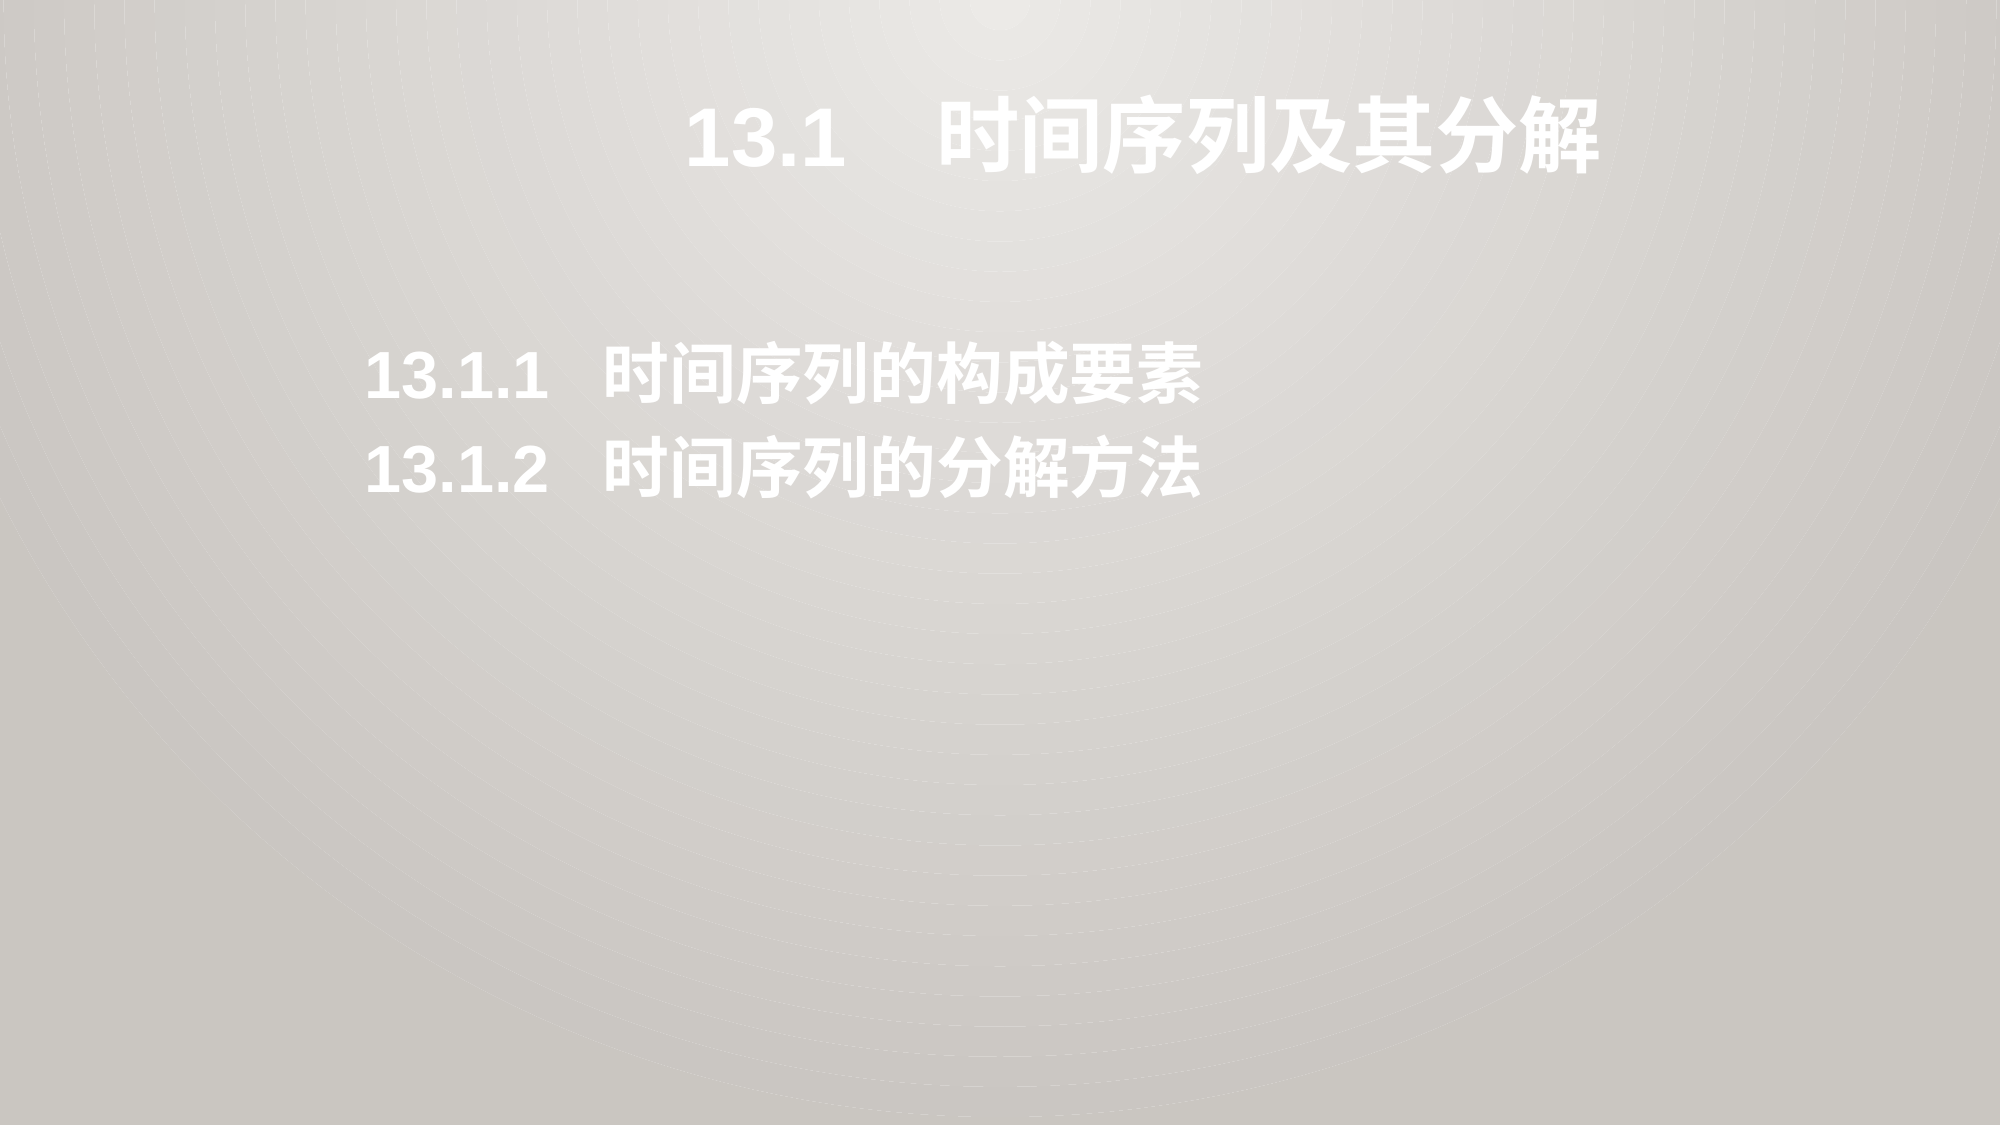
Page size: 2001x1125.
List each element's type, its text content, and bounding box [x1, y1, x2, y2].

text_box 13.1 时间序列及其分解 [587, 50, 1700, 225]
text_box 13.1.1 时间序列的构成要素 13.1.2 时间序列的分解方法 [349, 324, 1688, 1000]
